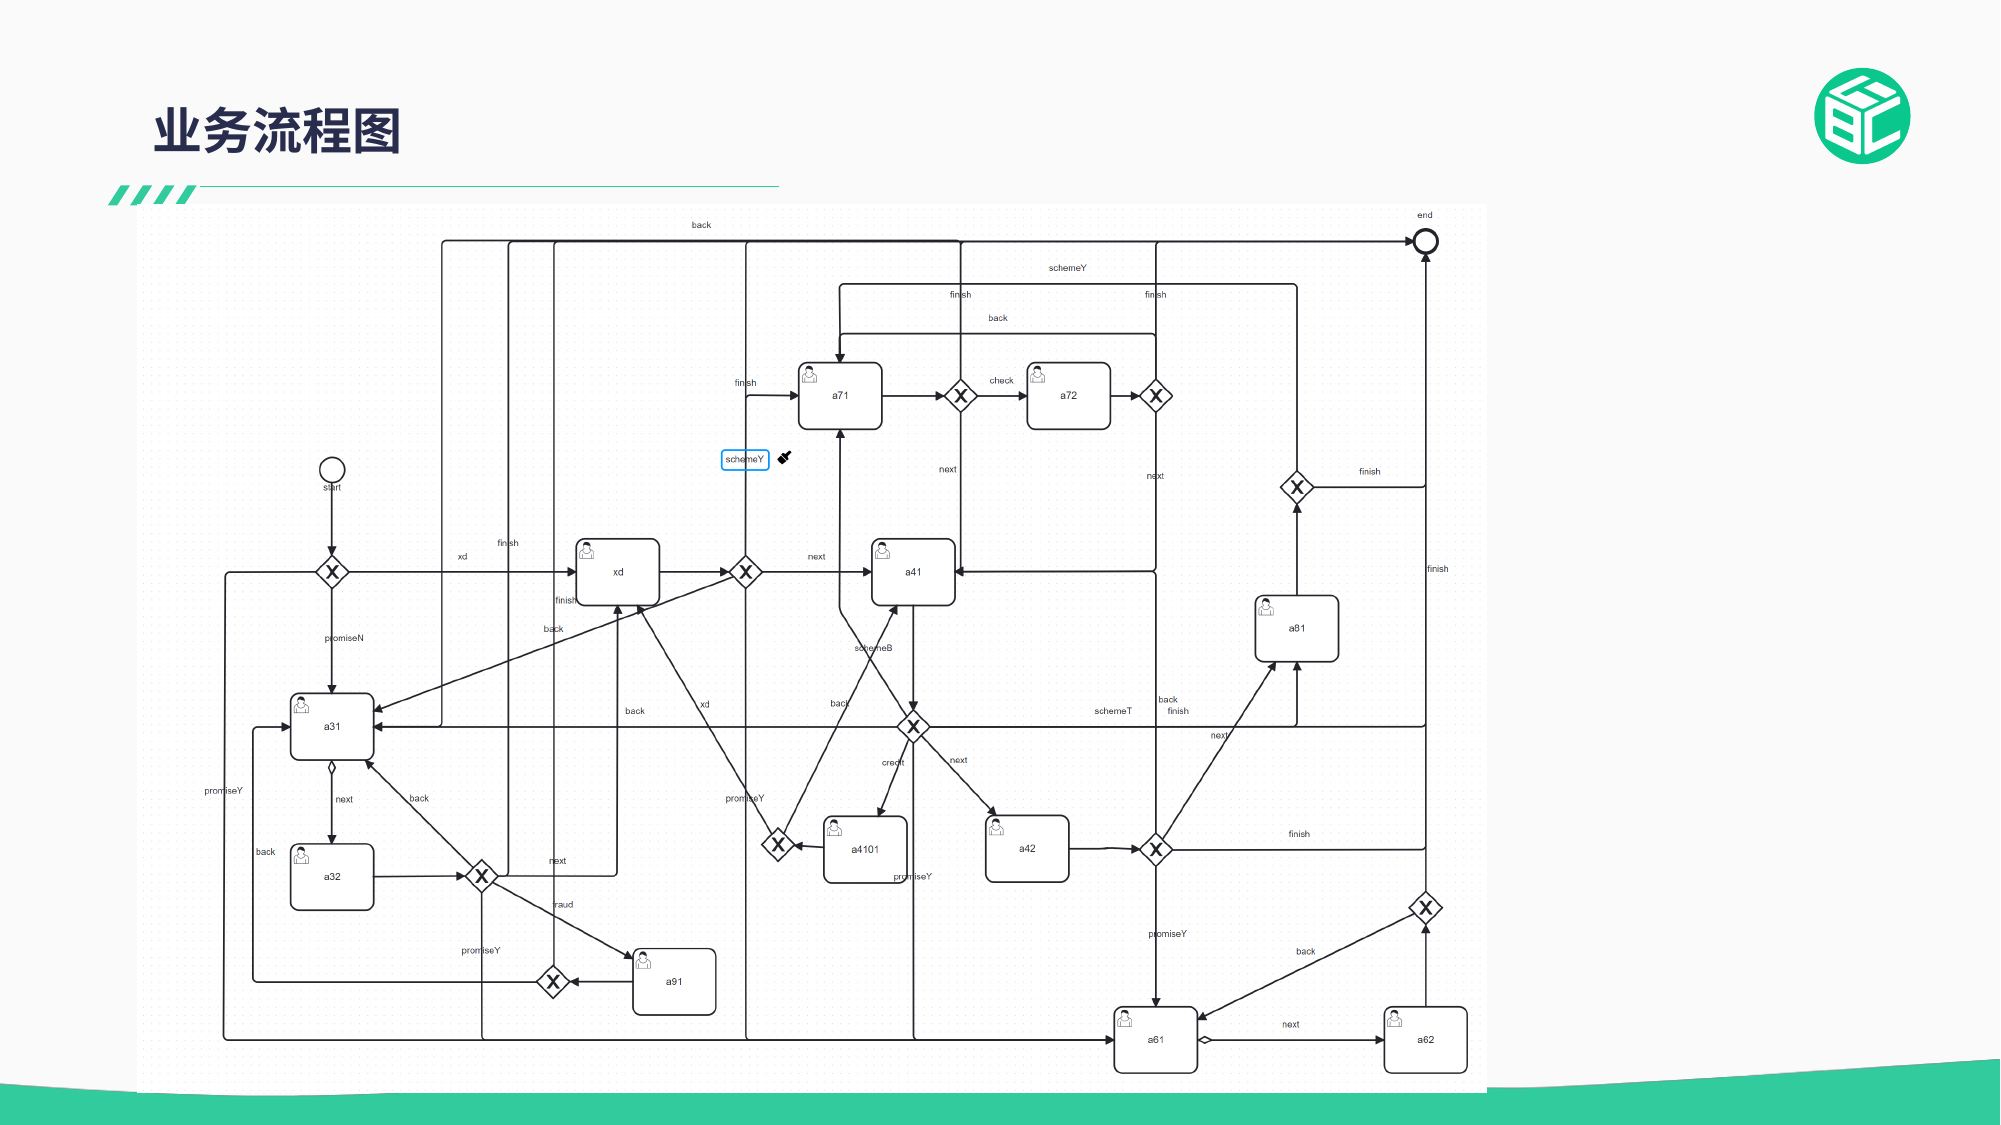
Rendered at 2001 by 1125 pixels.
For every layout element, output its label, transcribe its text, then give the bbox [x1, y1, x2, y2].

picture [0, 204, 2000, 1125]
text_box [107, 185, 780, 206]
title 业务流程图 [137, 64, 1863, 168]
picture [1863, 67, 1911, 165]
